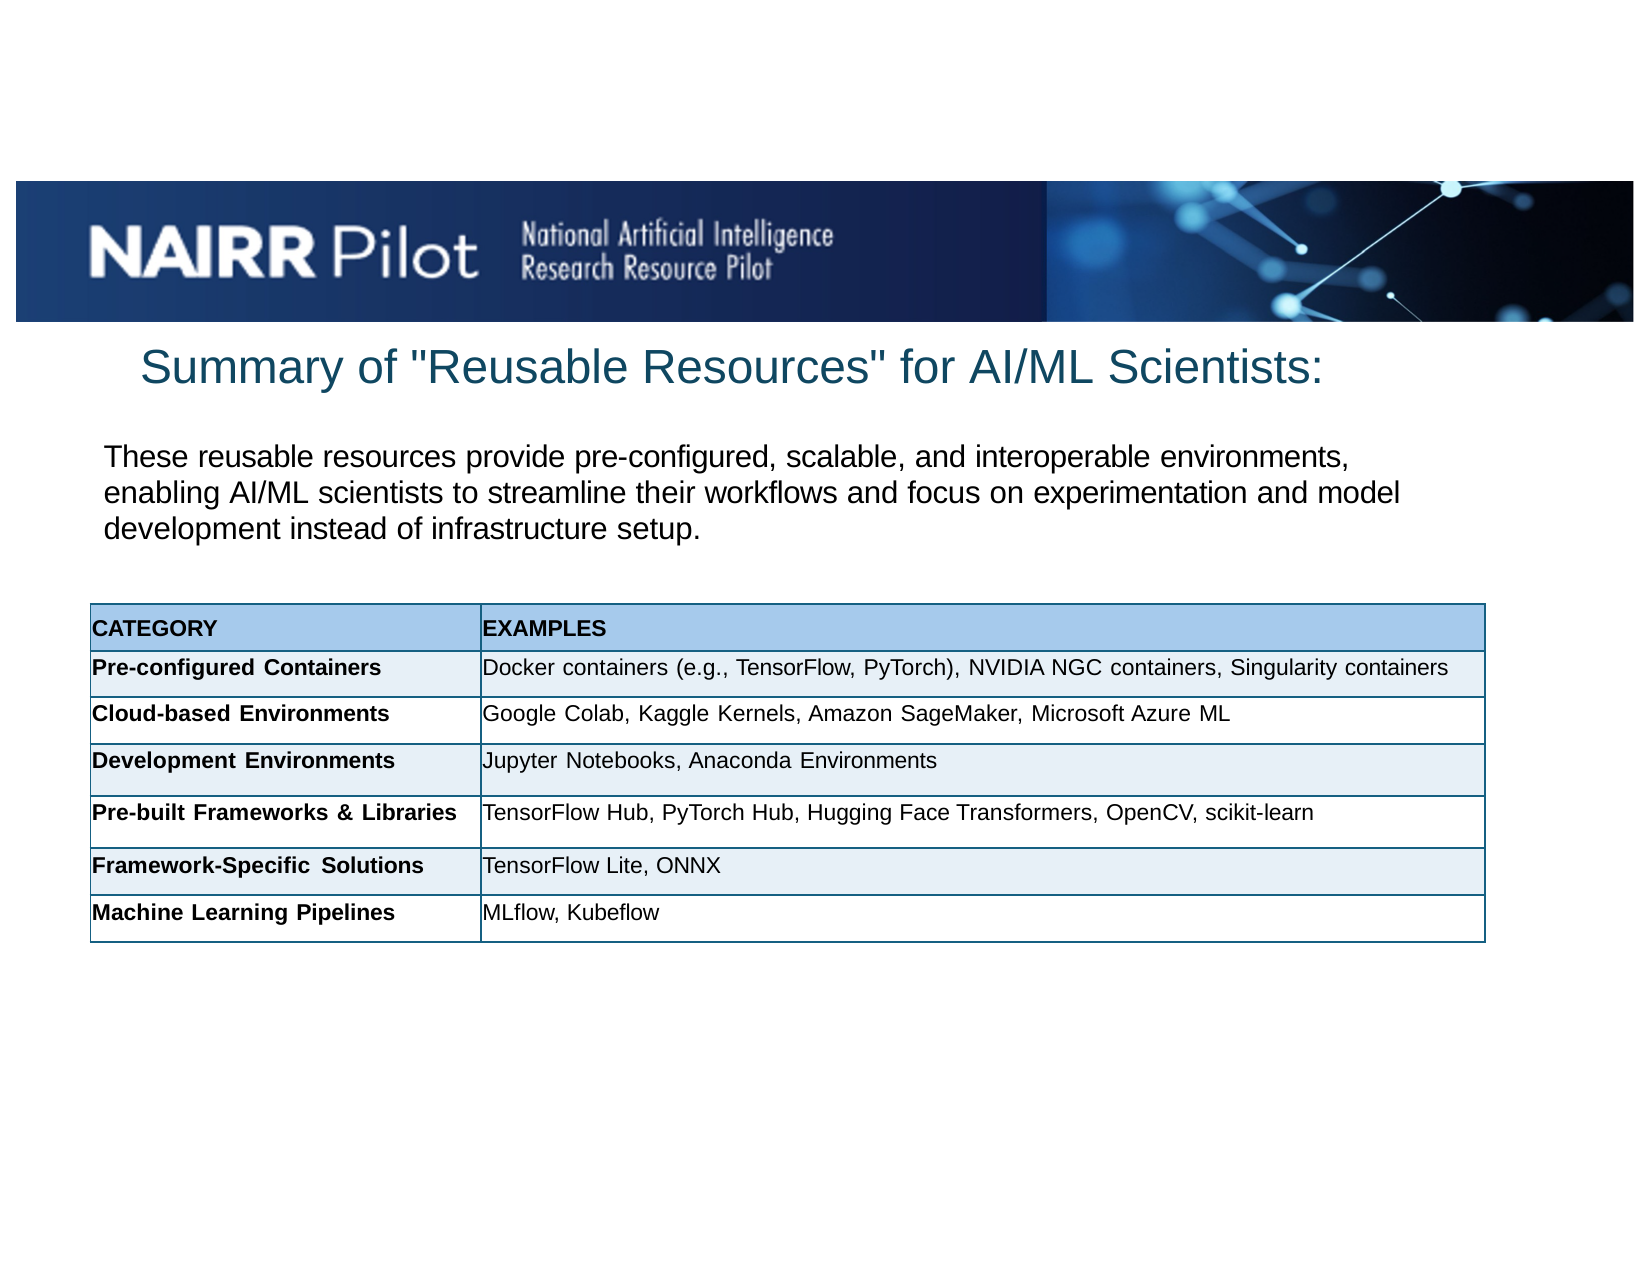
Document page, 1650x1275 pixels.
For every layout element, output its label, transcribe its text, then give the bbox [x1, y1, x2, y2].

table_header EXAMPLES [482, 605, 1484, 650]
table_cell Docker containers (e.g., TensorFlow, PyTorch), NVIDIA NGC containers, Singularity containers [482, 652, 1484, 696]
table_cell MLflow, Kubeflow [482, 896, 1484, 941]
title Summary of "Reusable Resources" for AI/ML Scientists: [137, 333, 1458, 435]
table_cell TensorFlow Lite, ONNX [482, 849, 1484, 894]
table_cell Google Colab, Kaggle Kernels, Amazon SageMaker, Microsoft Azure ML [482, 698, 1484, 743]
table_cell Machine Learning Pipelines [91, 896, 480, 941]
table_cell Framework-Specific Solutions [91, 849, 480, 894]
table_cell Pre-configured Containers [91, 652, 480, 696]
table_header CATEGORY [91, 605, 480, 650]
table_cell Cloud-based Environments [91, 698, 480, 743]
table_cell TensorFlow Hub, PyTorch Hub, Hugging Face Transformers, OpenCV, scikit-learn [482, 797, 1484, 847]
picture [16, 181, 1634, 322]
table_cell Jupyter Notebooks, Anaconda Environments [482, 745, 1484, 795]
table_cell Pre-built Frameworks & Libraries [91, 797, 480, 847]
table_cell Development Environments [91, 745, 480, 795]
text_box These reusable resources provide pre-configured, scalable, and interoperable environments, enabling AI/ML scientists to streamline their workflows and focus on experimentation and model development instead of infrastructure setup. [101, 435, 1471, 548]
